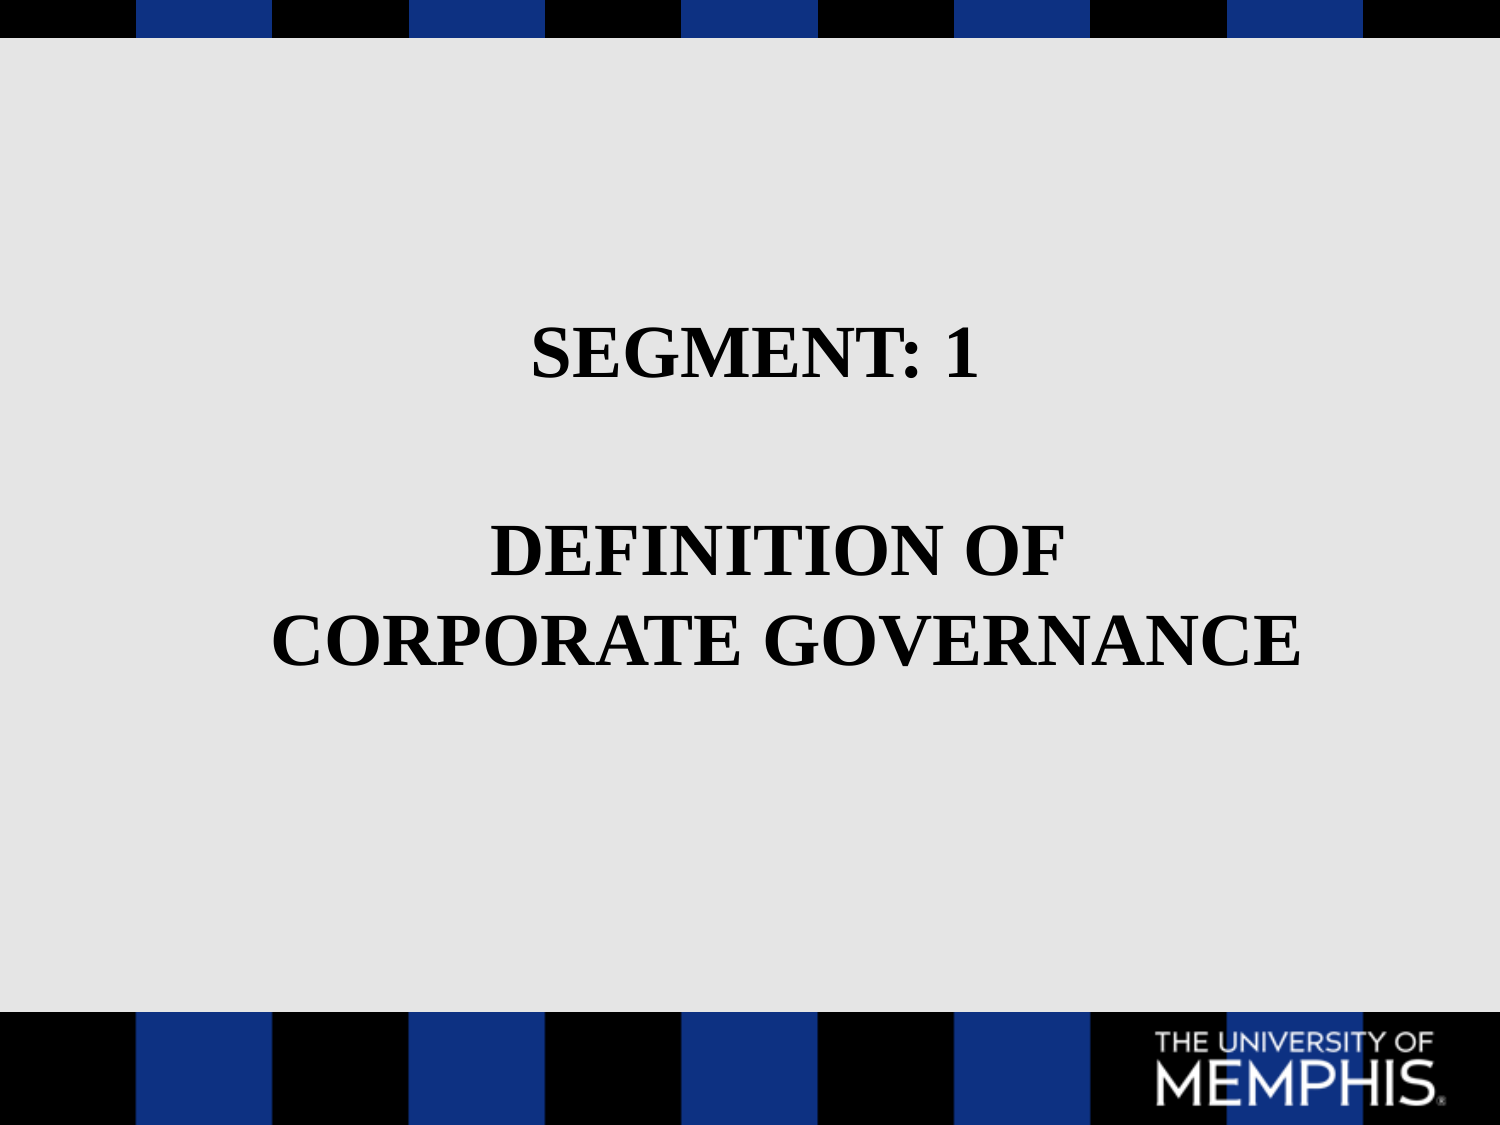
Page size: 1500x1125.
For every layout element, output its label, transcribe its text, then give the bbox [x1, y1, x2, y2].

picture [0, 0, 1500, 38]
picture [0, 1012, 1500, 1125]
list SEGMENT: 1 [118, 249, 1394, 401]
title DEFINITION OF CORPORATE GOVERNANCE [162, 499, 1413, 826]
